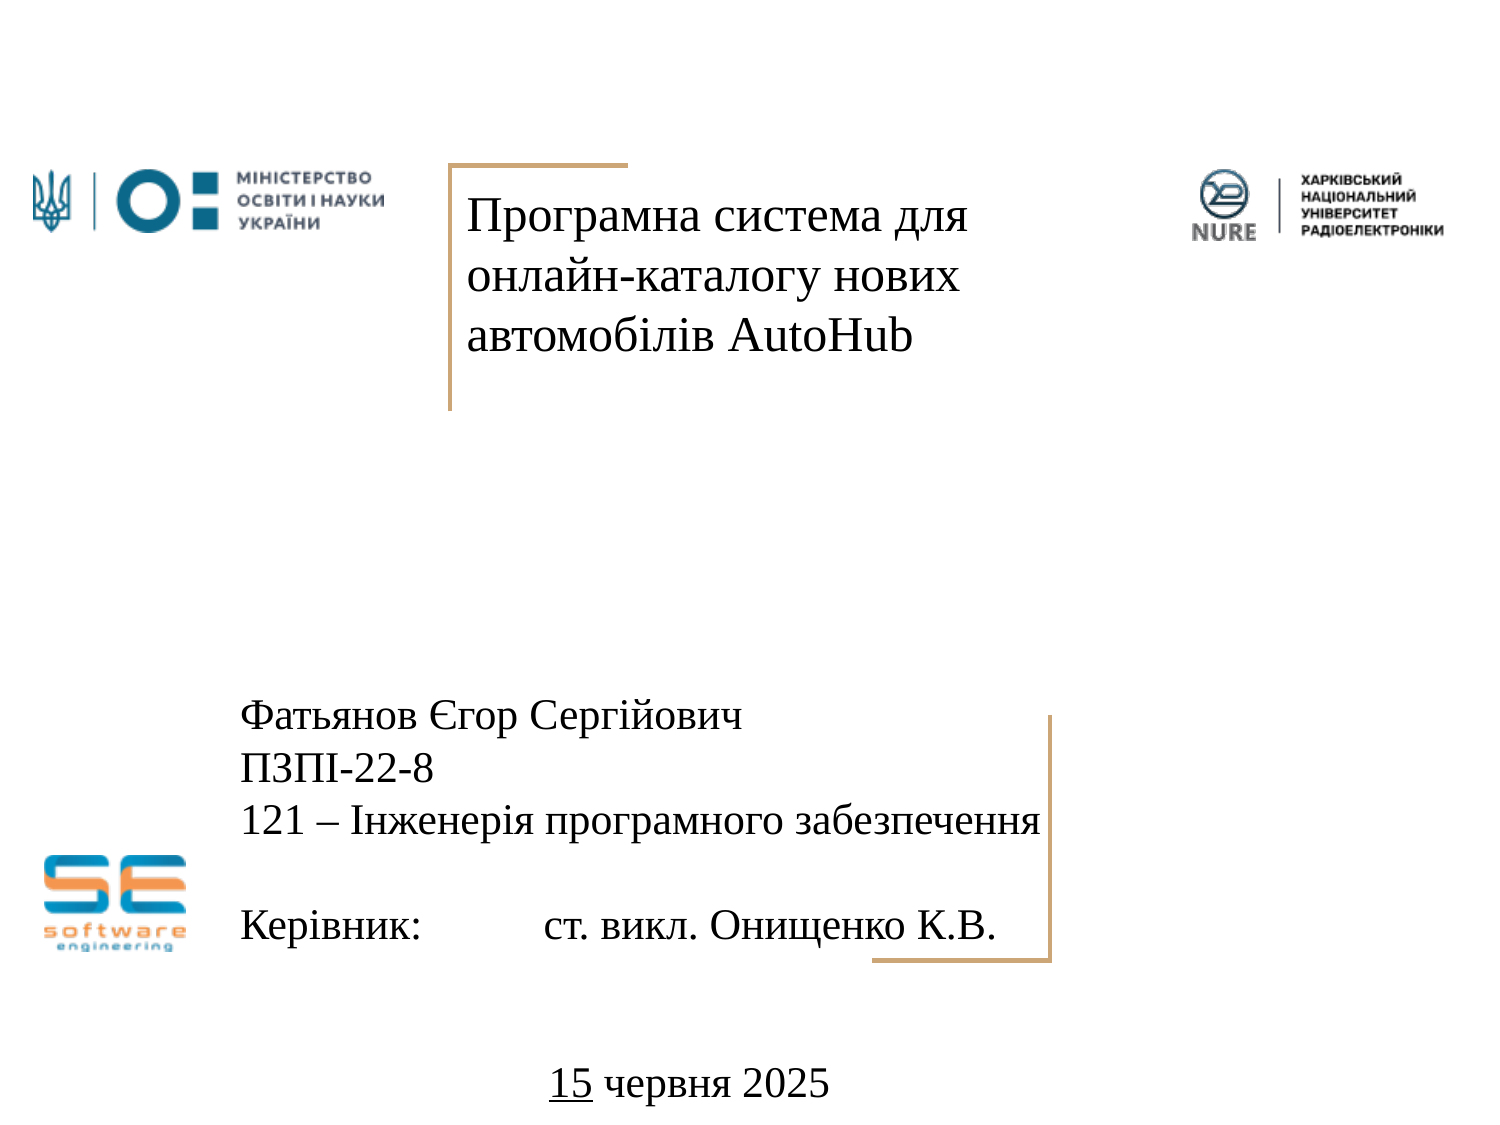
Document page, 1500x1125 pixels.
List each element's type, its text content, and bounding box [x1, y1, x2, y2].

picture [33, 168, 384, 233]
picture [43, 855, 186, 952]
subtitle Фатьянов Єгор Сергійович ПЗПІ-22-8 121 – Інженерія програмного забезпечення Керівник: ст. викл. Онищенко К.В. 15 червня 2025 [225, 670, 1155, 1125]
picture [1159, 168, 1476, 241]
title Програмна система для онлайн-каталогу нових автомобілів AutoHub [451, 105, 990, 377]
